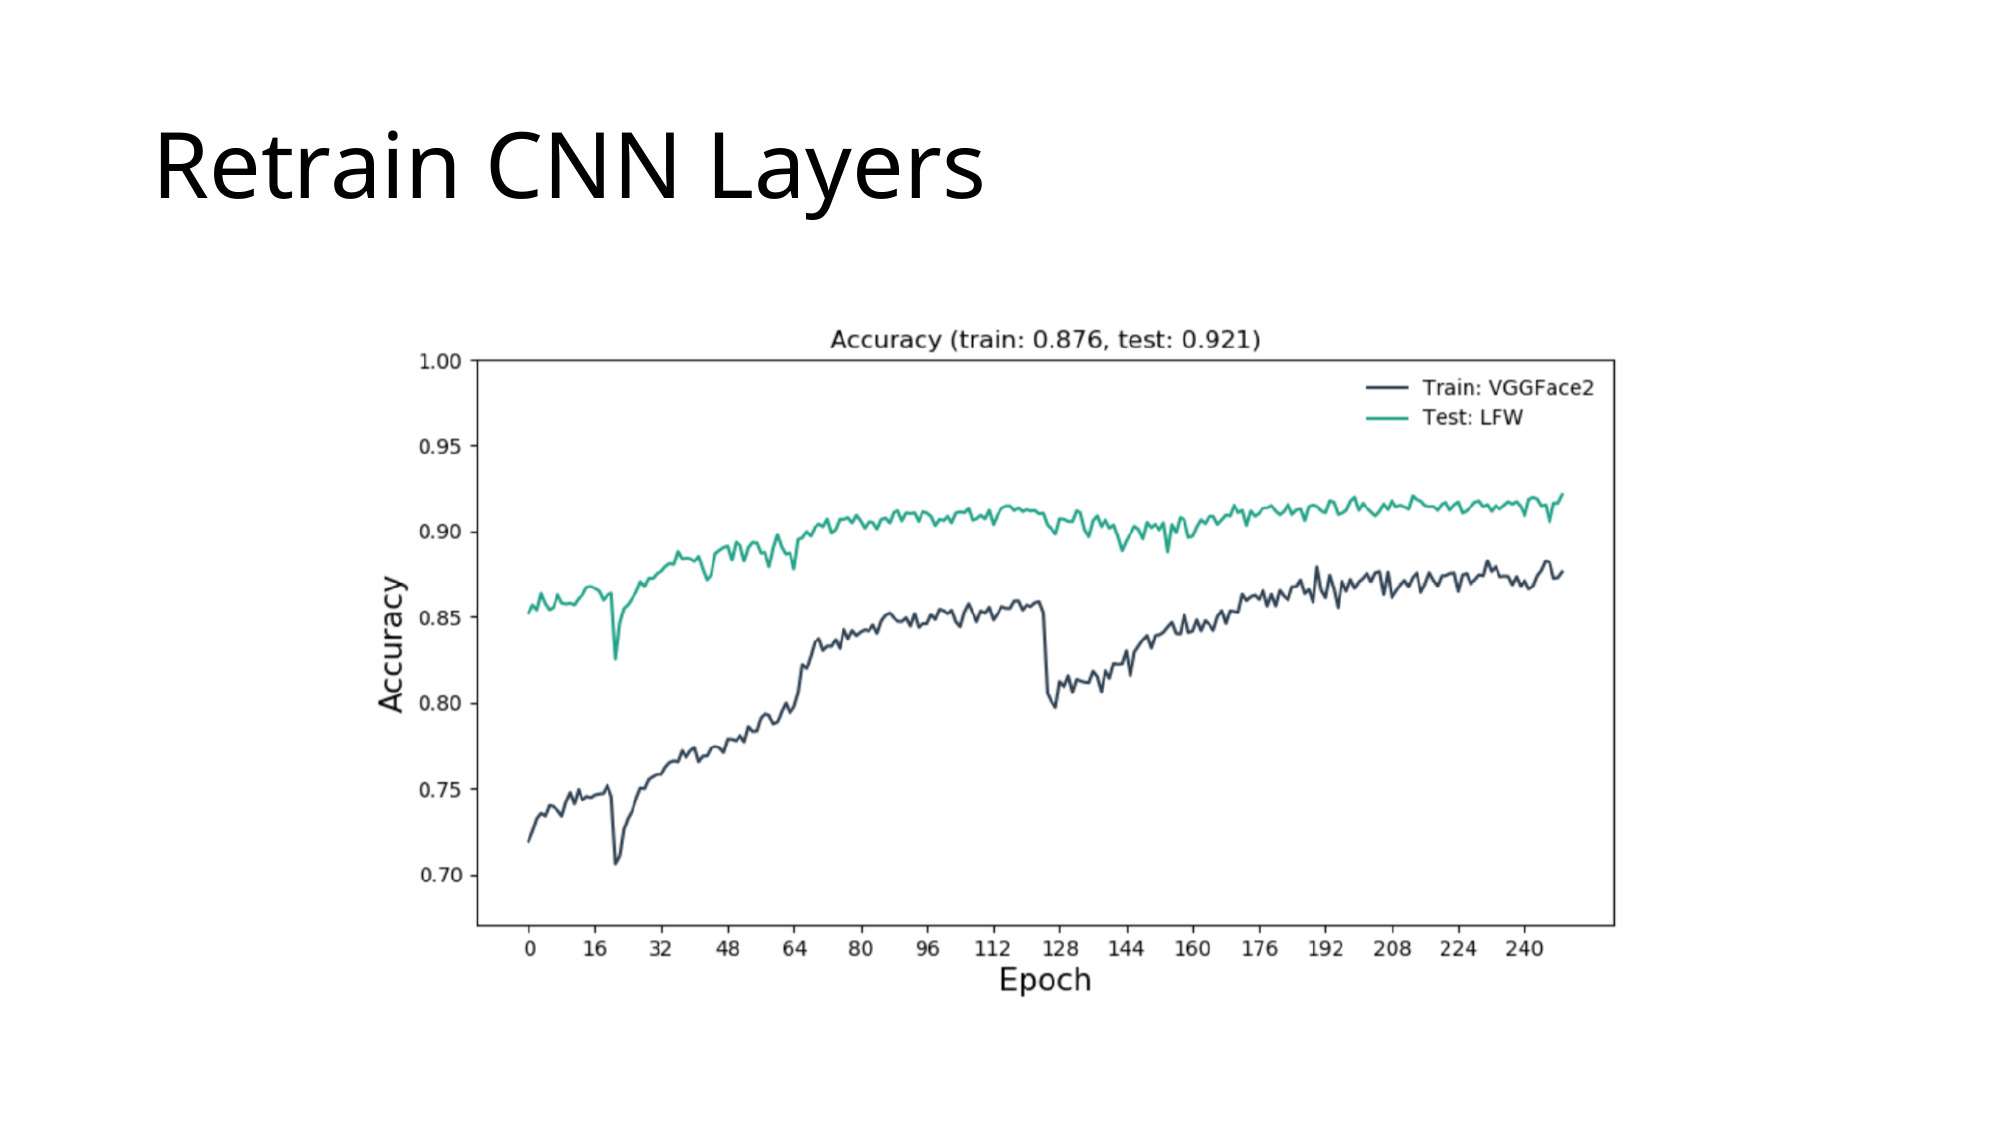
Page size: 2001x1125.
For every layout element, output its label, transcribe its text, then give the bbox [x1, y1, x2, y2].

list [372, 321, 1628, 1013]
title Retrain CNN Layers [137, 59, 1863, 278]
